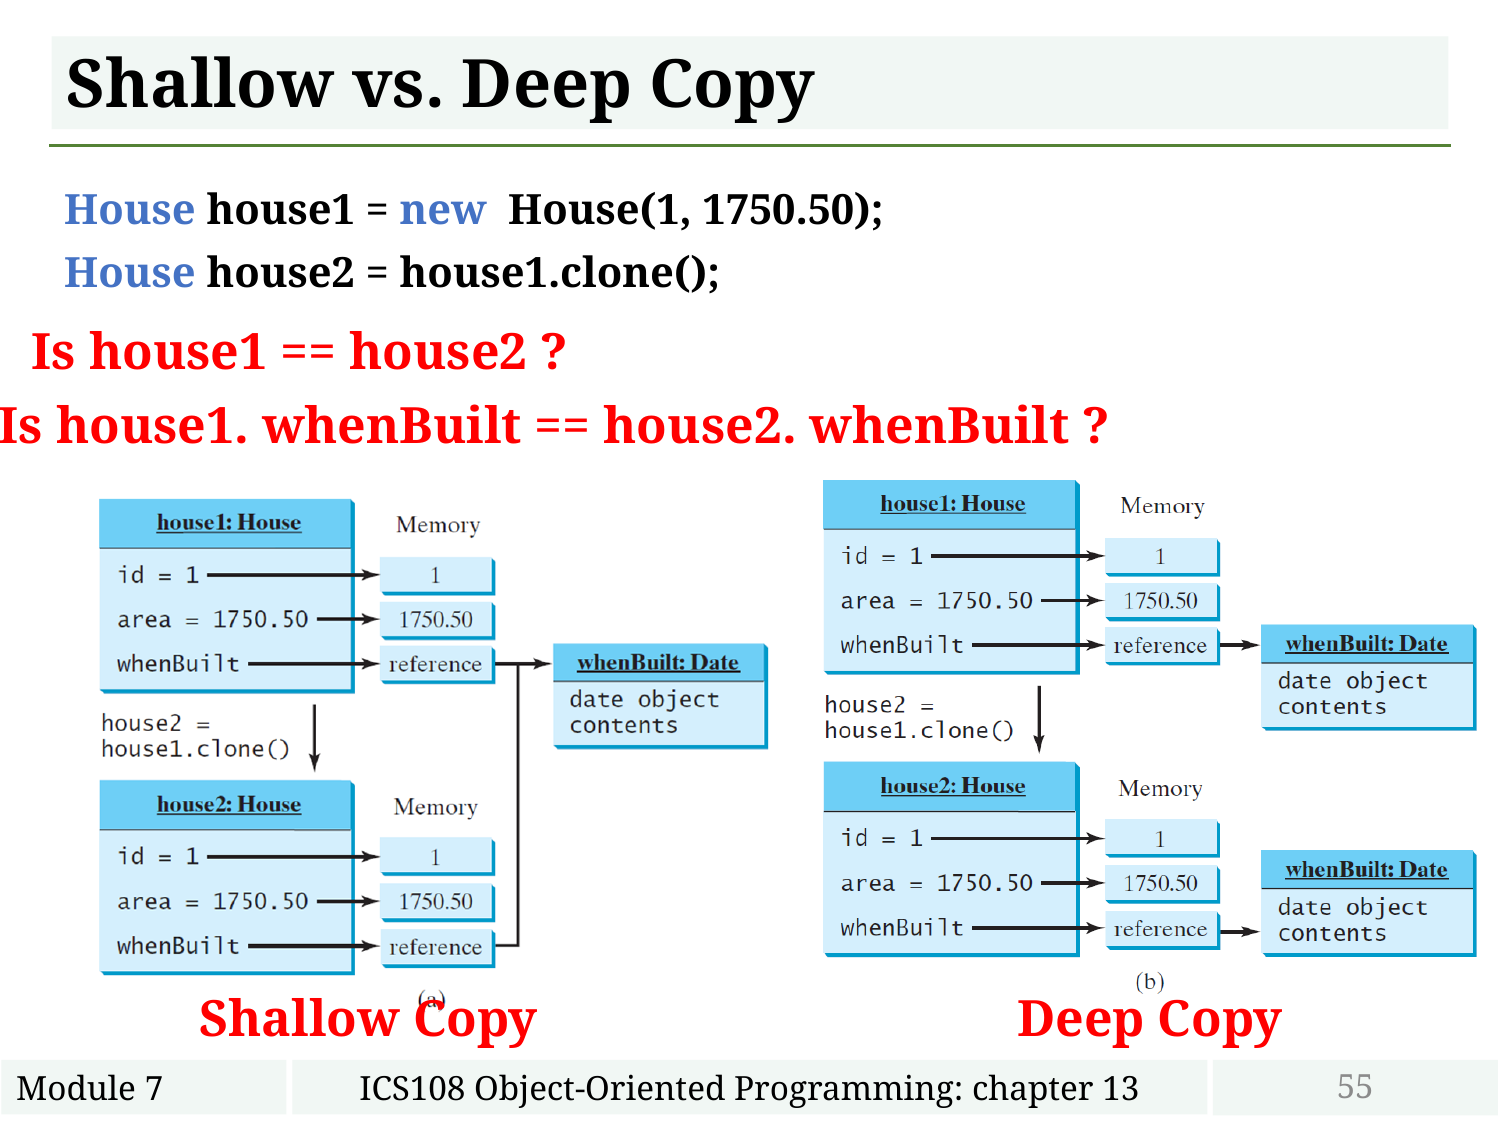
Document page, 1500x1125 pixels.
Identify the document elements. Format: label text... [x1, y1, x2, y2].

text_box Is house1 == house2 ? [16, 311, 583, 385]
text_box Deep Copy [1002, 999, 1298, 1055]
text_box Shallow Copy [184, 1018, 553, 1055]
picture [96, 492, 772, 1018]
picture [818, 473, 1482, 999]
text_box Is house1. whenBuilt == house2. whenBuilt ? [0, 385, 1125, 461]
slide_number 55 [1212, 1059, 1498, 1116]
list House house1 = new House(1, 1750.50); House house2 = house1.clone(); [49, 175, 1463, 321]
title Shallow vs. Deep Copy [51, 36, 1449, 130]
